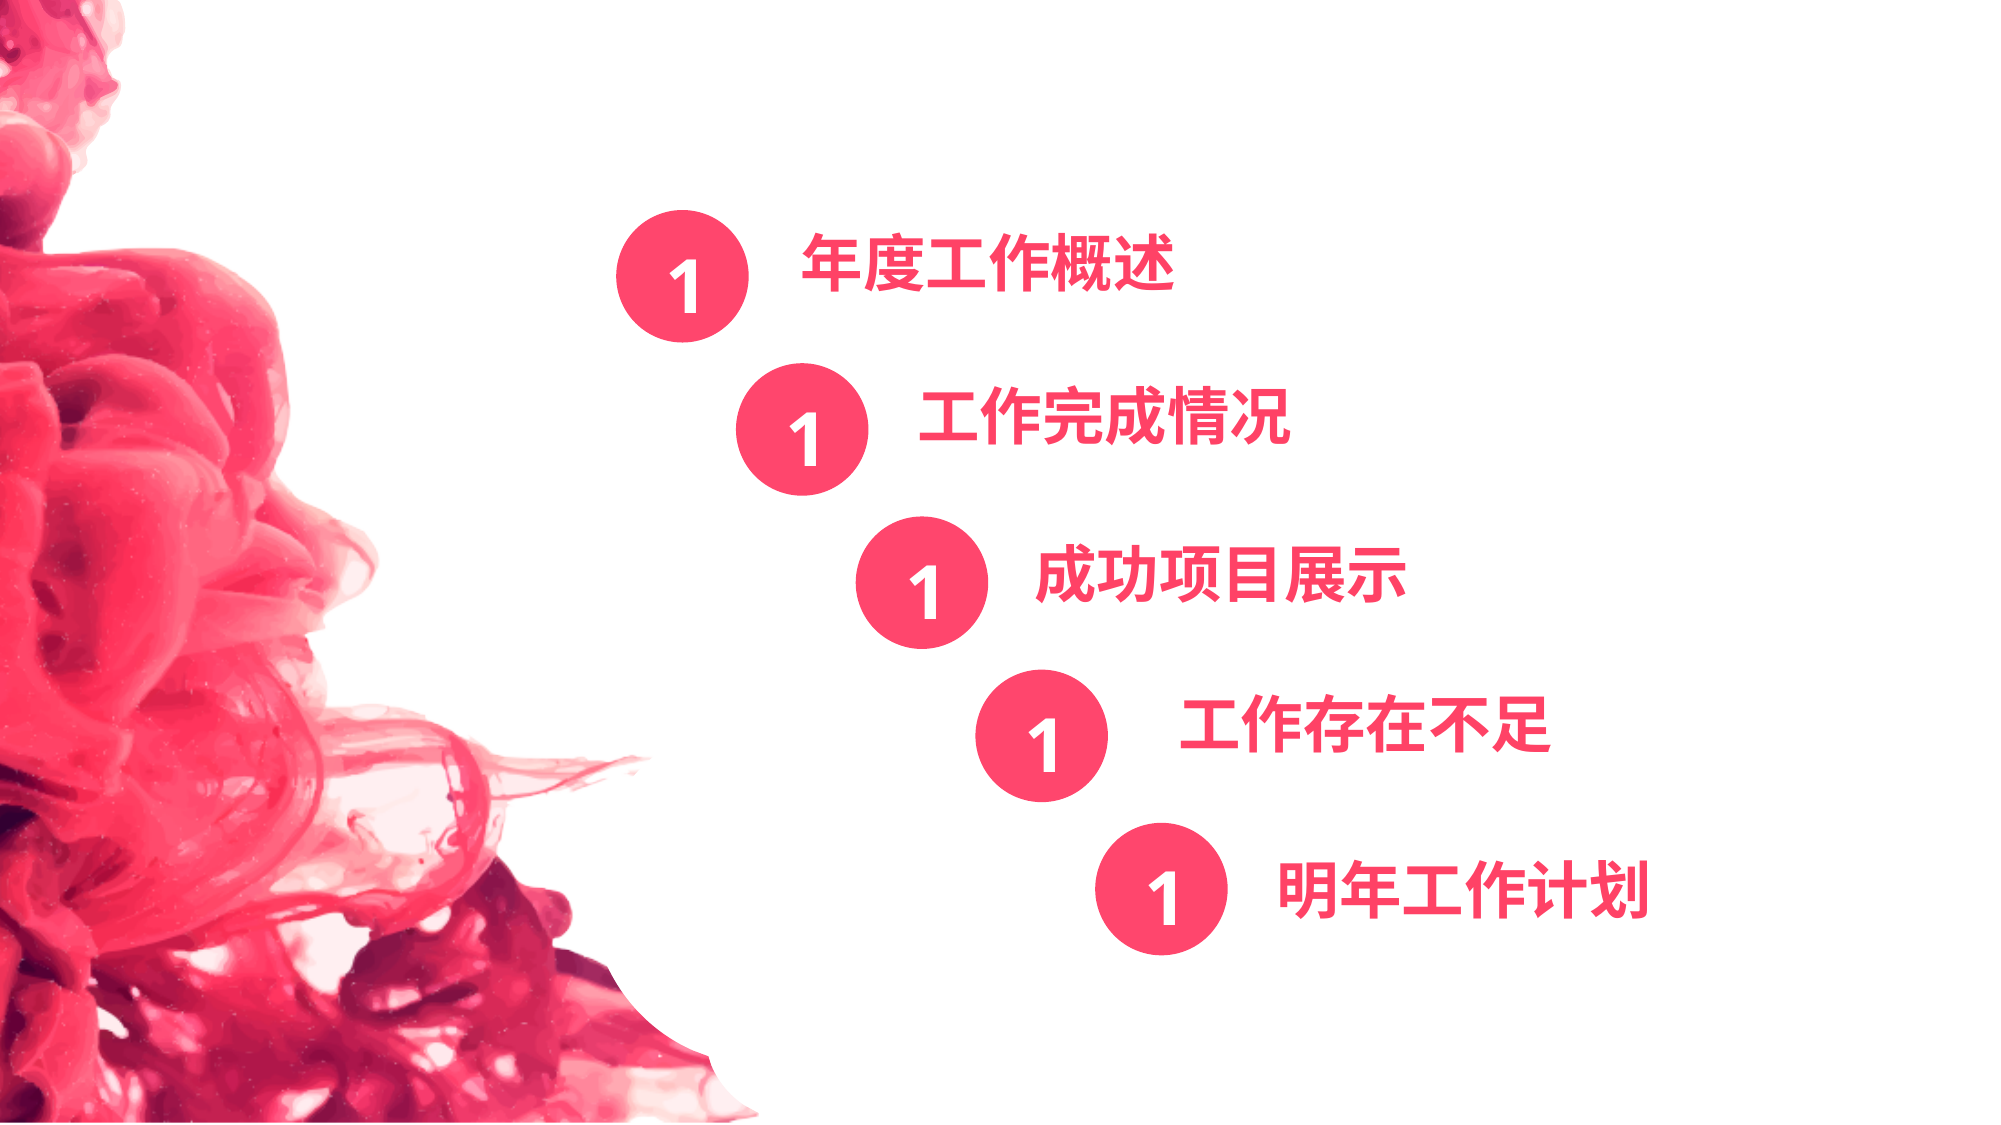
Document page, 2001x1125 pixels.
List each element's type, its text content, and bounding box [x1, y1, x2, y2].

text_box 成功项目展示 [1019, 527, 1425, 618]
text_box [616, 209, 749, 343]
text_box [855, 516, 989, 649]
text_box 工作完成情况 [902, 369, 1308, 460]
text_box 明年工作计划 [1262, 843, 1667, 934]
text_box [975, 669, 1108, 803]
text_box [735, 363, 869, 496]
picture [0, 237, 886, 996]
text_box 年度工作概述 [785, 216, 1191, 307]
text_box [1095, 822, 1228, 956]
text_box 工作存在不足 [1163, 677, 1569, 768]
